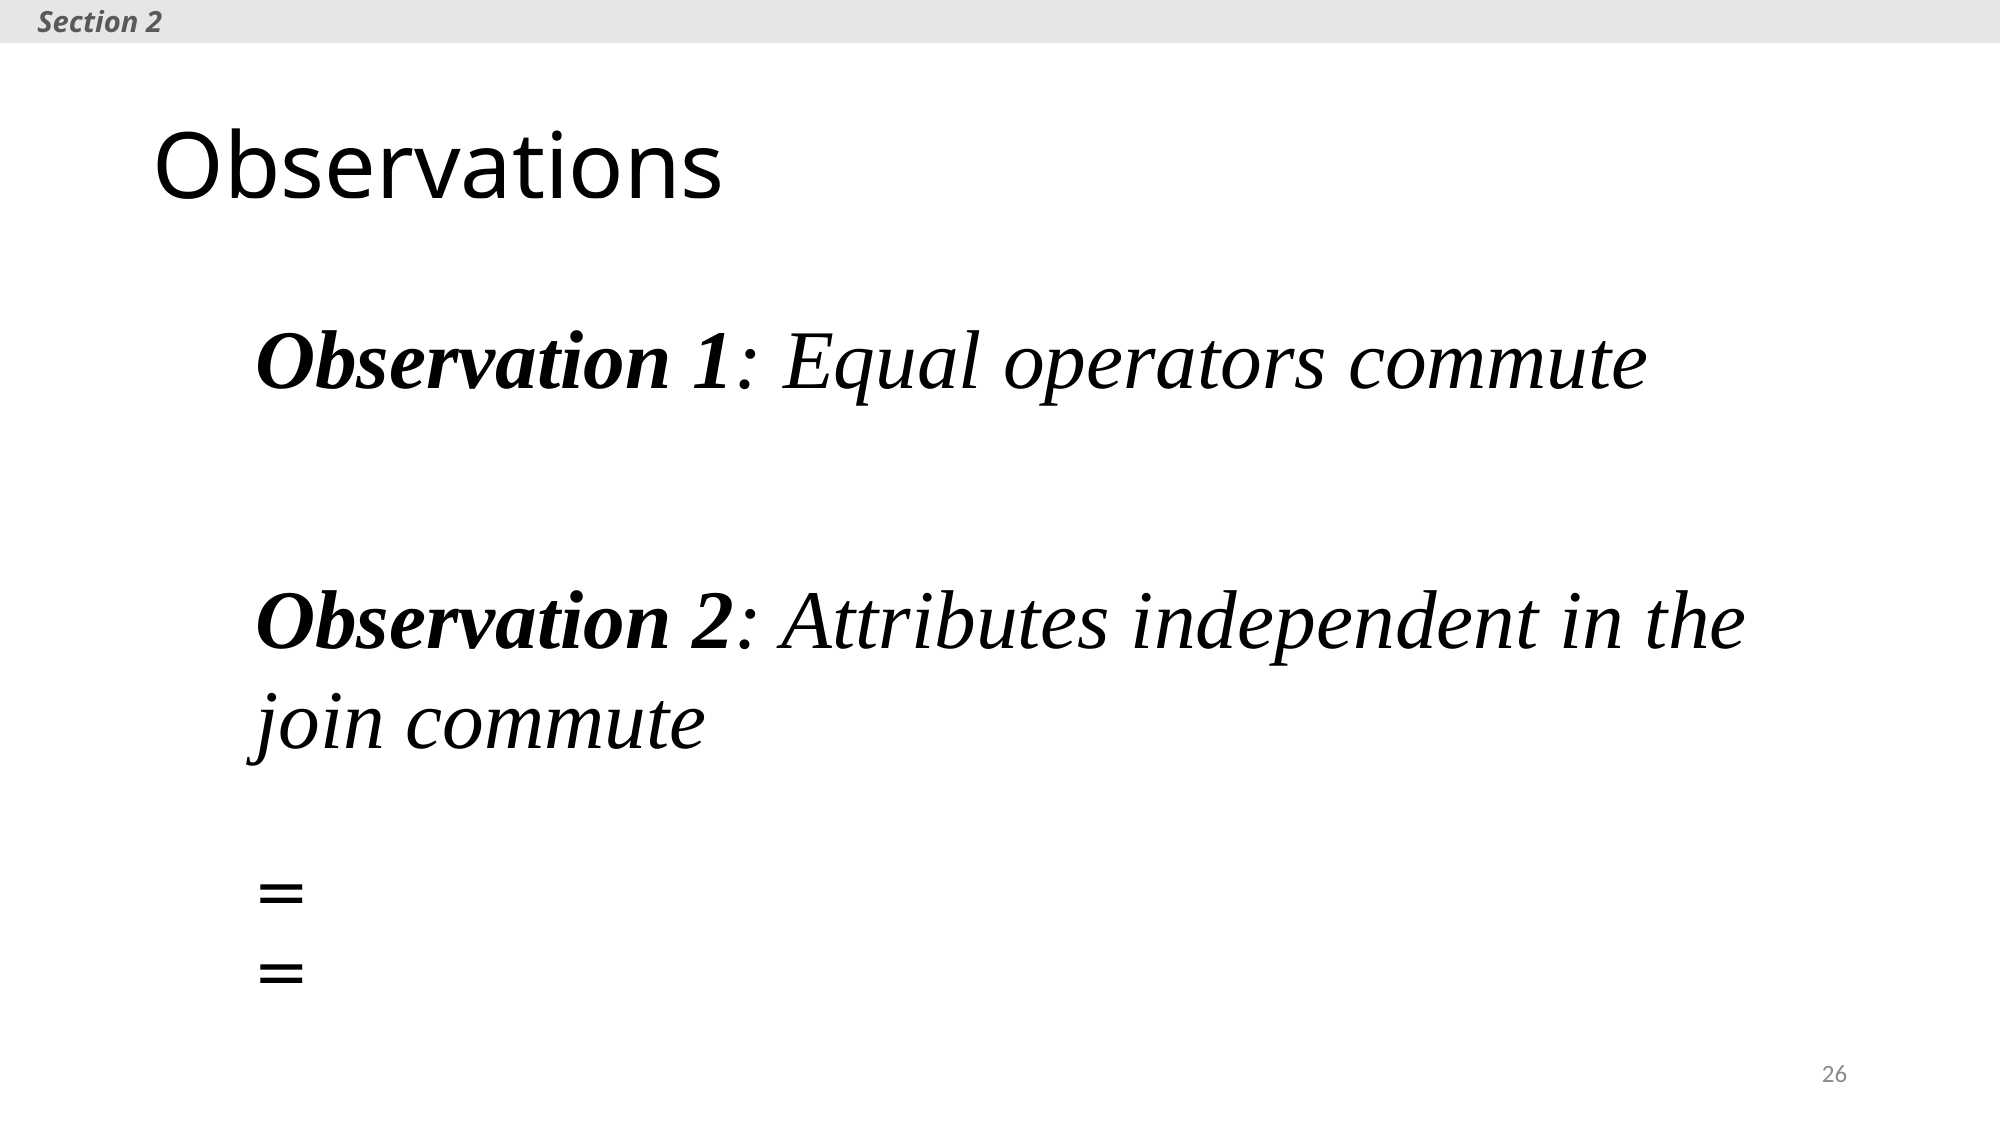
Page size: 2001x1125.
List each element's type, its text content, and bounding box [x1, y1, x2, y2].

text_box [0, 0, 2000, 47]
slide_number 26 [1412, 1042, 1863, 1103]
title Observations [137, 59, 1979, 278]
